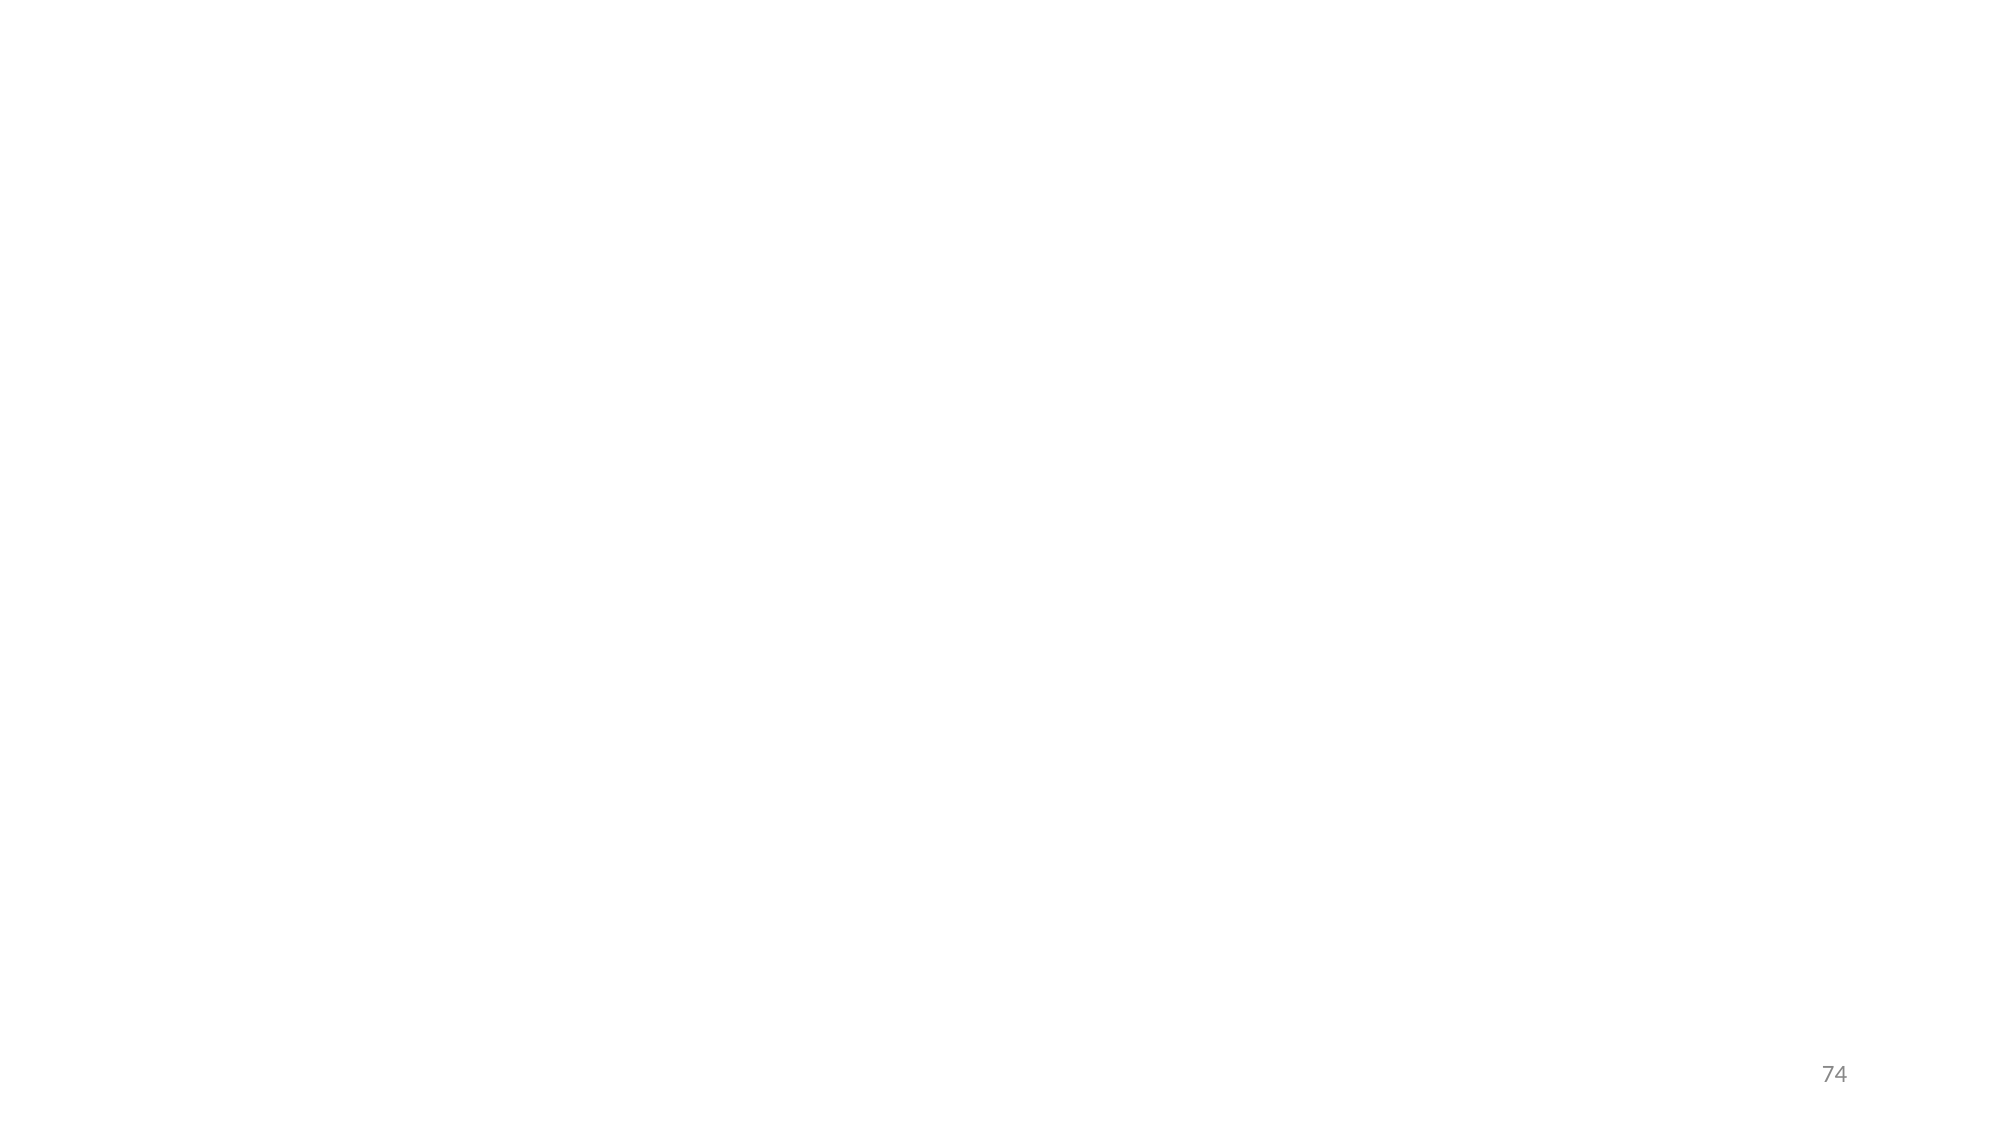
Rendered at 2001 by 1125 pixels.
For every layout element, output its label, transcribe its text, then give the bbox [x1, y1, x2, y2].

slide_number 74 [1412, 1042, 1863, 1103]
